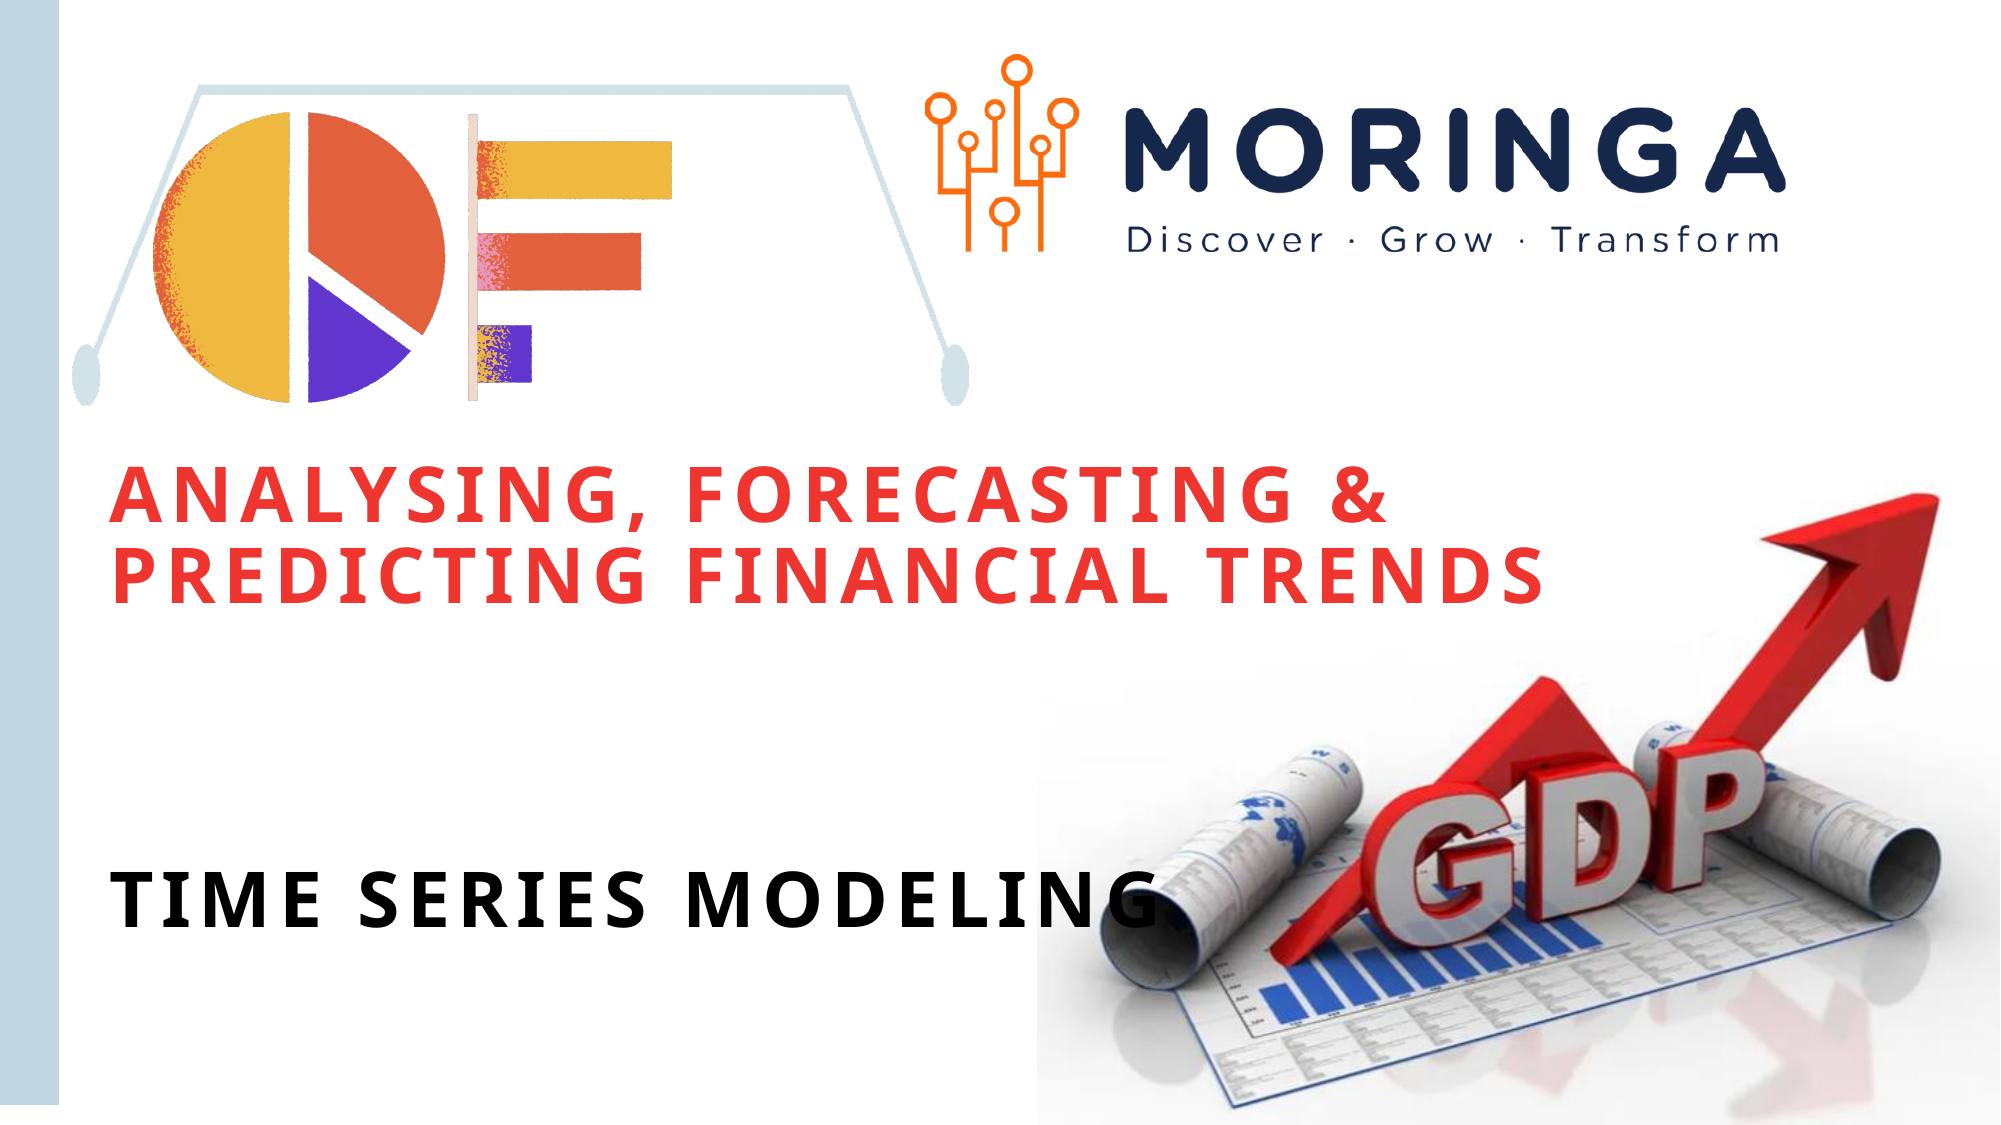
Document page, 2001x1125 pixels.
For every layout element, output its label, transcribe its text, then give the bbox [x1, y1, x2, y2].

text_box ANALYSING, FORECASTING & PREDICTING FINANCIAL TRENDS TIME SERIES MODELING [109, 457, 1601, 943]
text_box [0, 0, 60, 1105]
text_box [152, 112, 672, 404]
text_box [72, 84, 969, 406]
text_box [1037, 481, 2000, 1125]
text_box [924, 54, 1786, 252]
